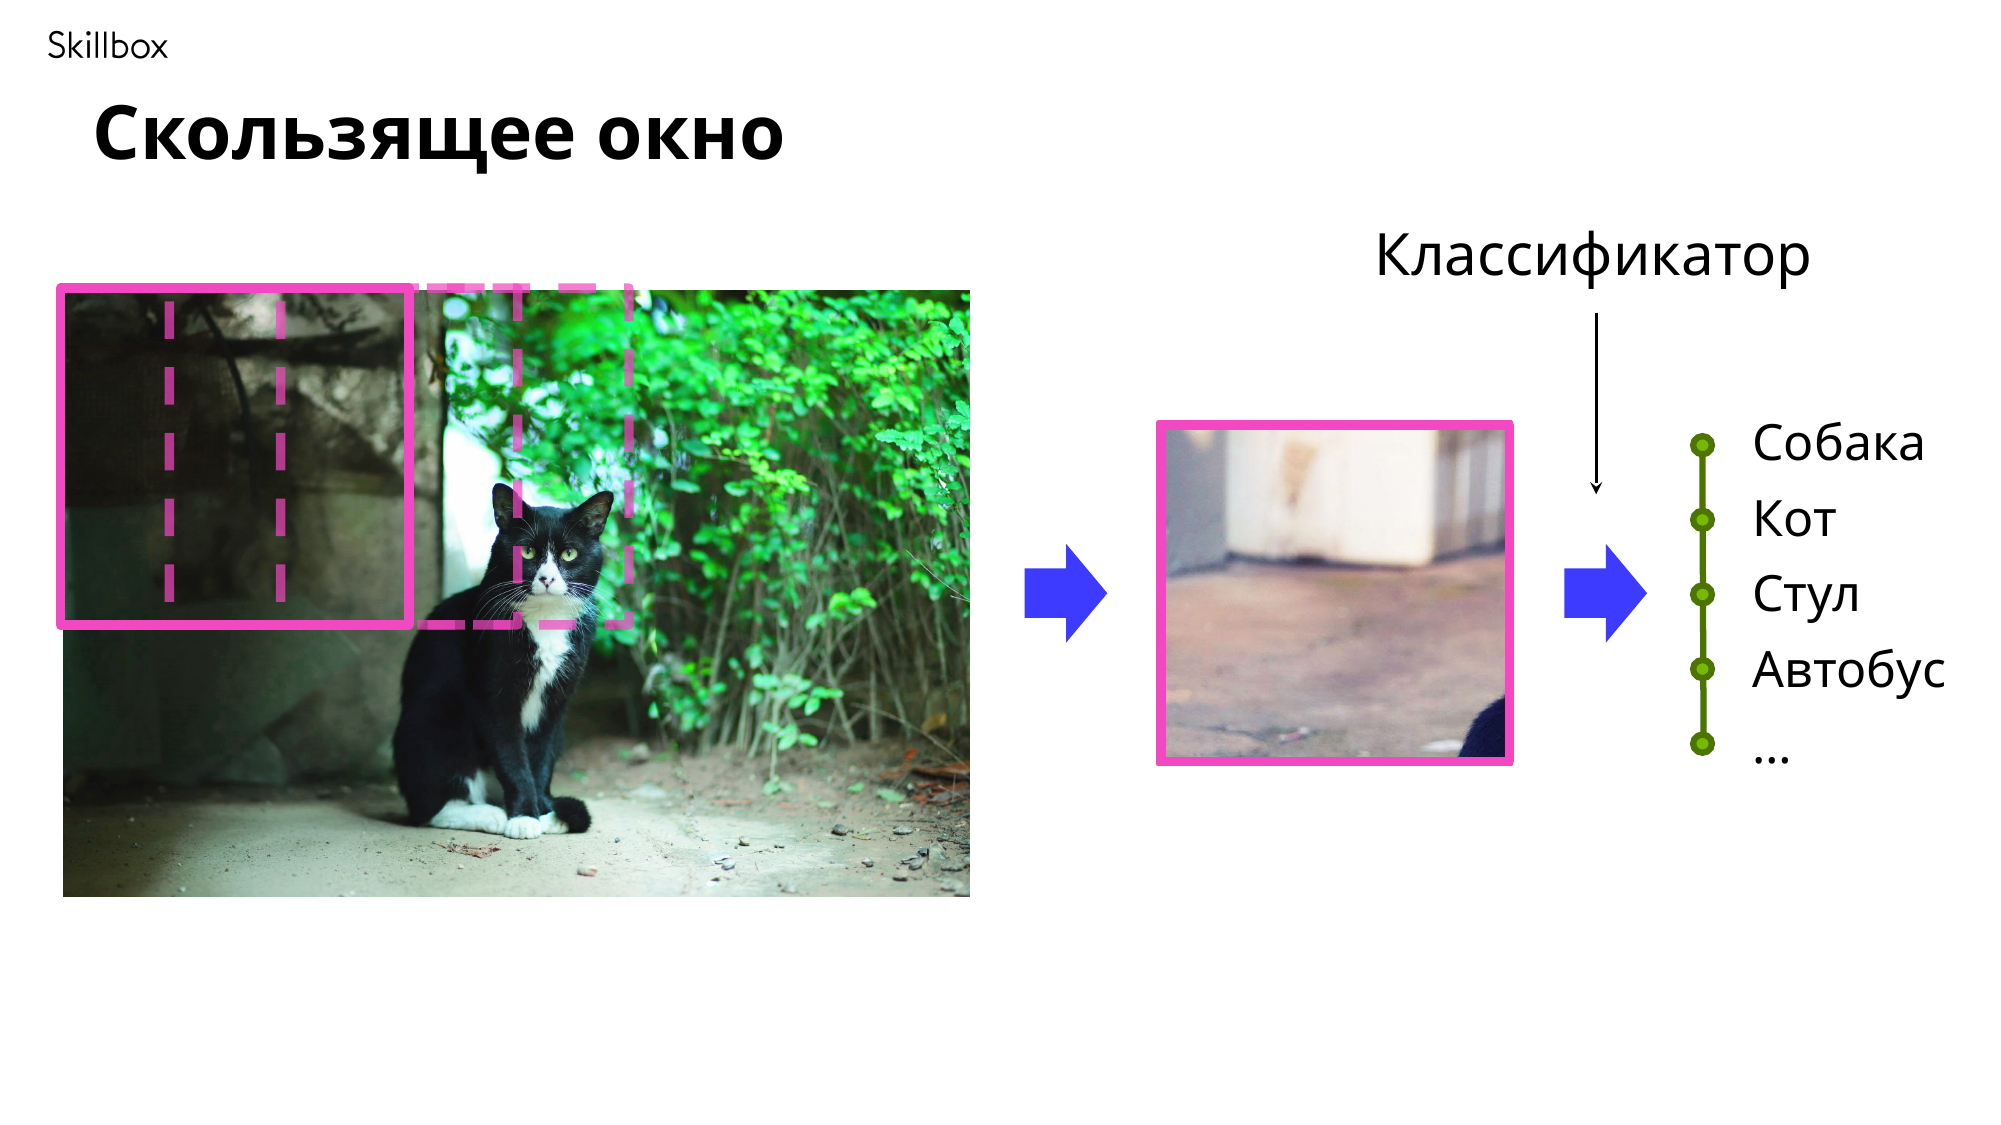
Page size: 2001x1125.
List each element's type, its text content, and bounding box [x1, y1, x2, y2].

text_box Скользящее окно [77, 81, 1982, 190]
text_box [1692, 402, 1994, 782]
picture [63, 289, 970, 897]
picture [48, 30, 168, 59]
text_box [1160, 424, 1510, 762]
text_box Классификатор [1325, 209, 1863, 295]
text_box [1024, 543, 1108, 643]
text_box [1564, 543, 1648, 643]
